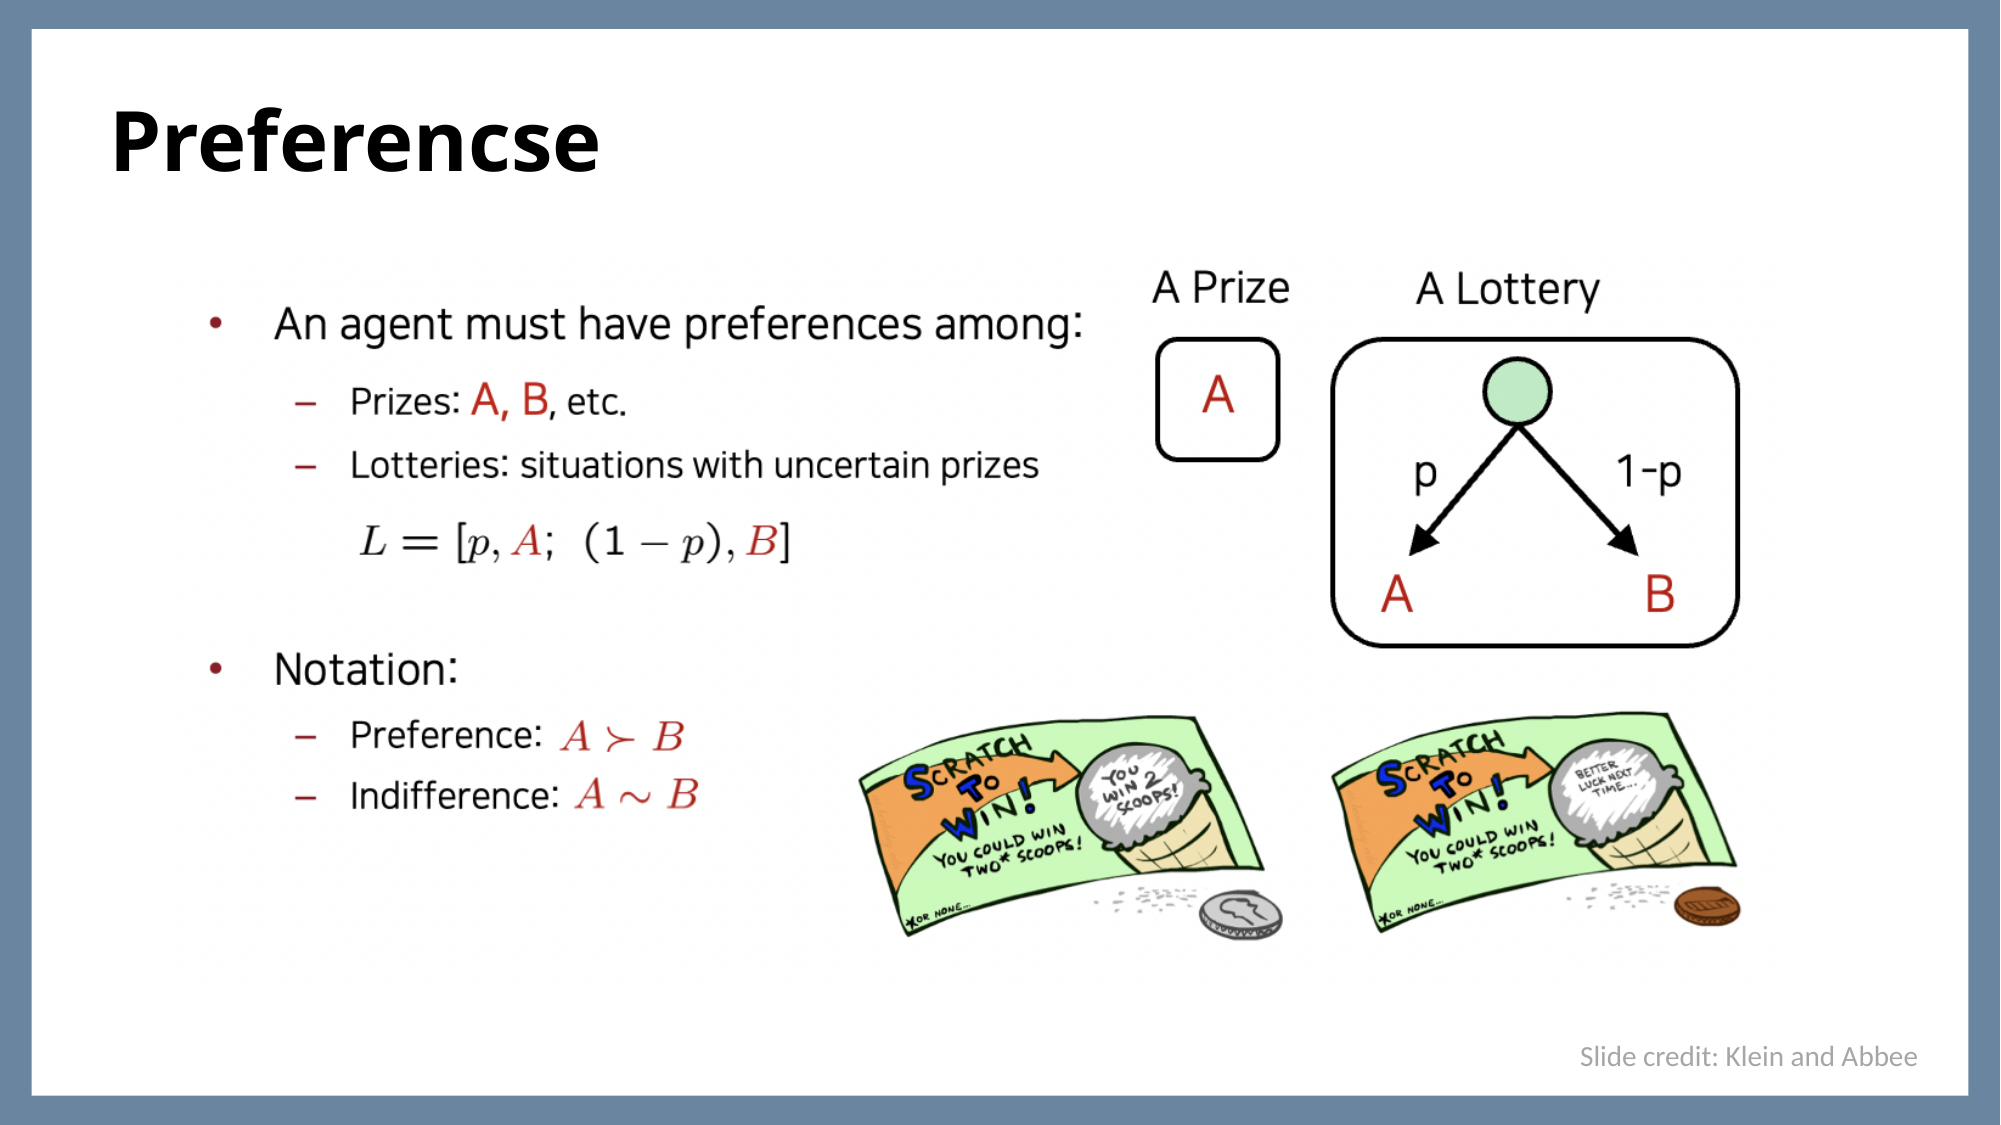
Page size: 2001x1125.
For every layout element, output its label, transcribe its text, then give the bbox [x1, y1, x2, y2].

text_box Slide credit: Klein and Abbee [1565, 1029, 1934, 1080]
text_box Preferencse [94, 69, 1750, 198]
picture [174, 253, 1784, 988]
